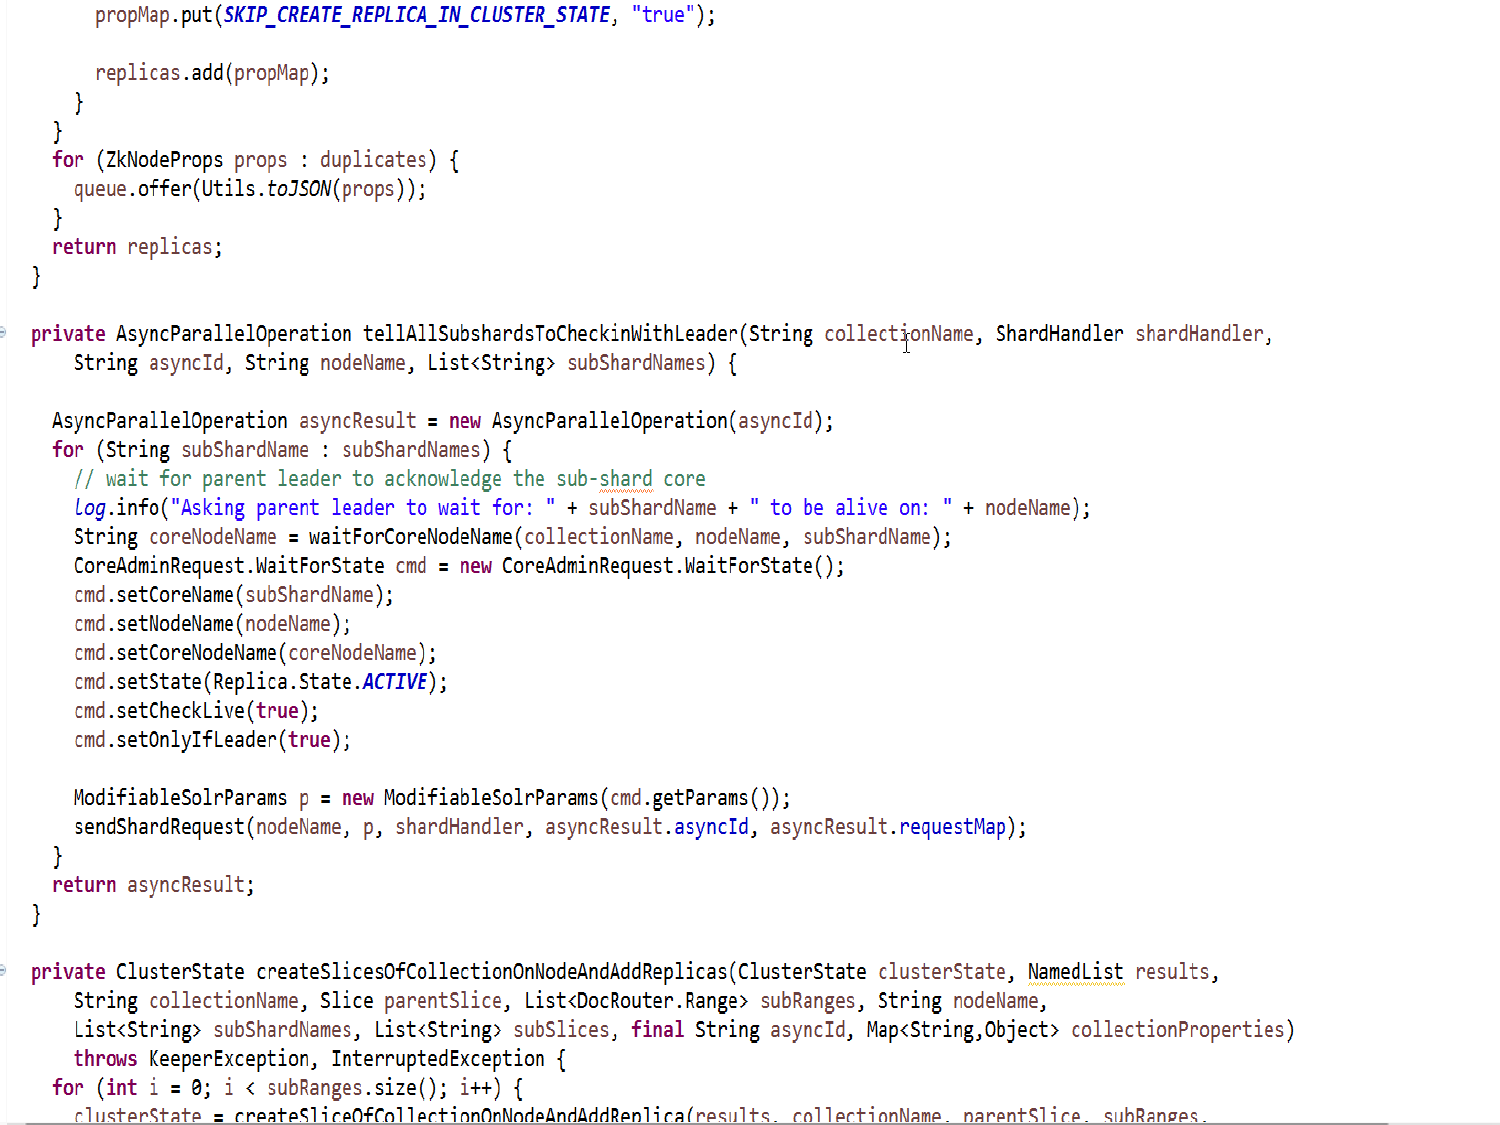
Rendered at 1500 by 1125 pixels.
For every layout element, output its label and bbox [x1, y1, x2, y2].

list [0, 0, 1500, 1125]
